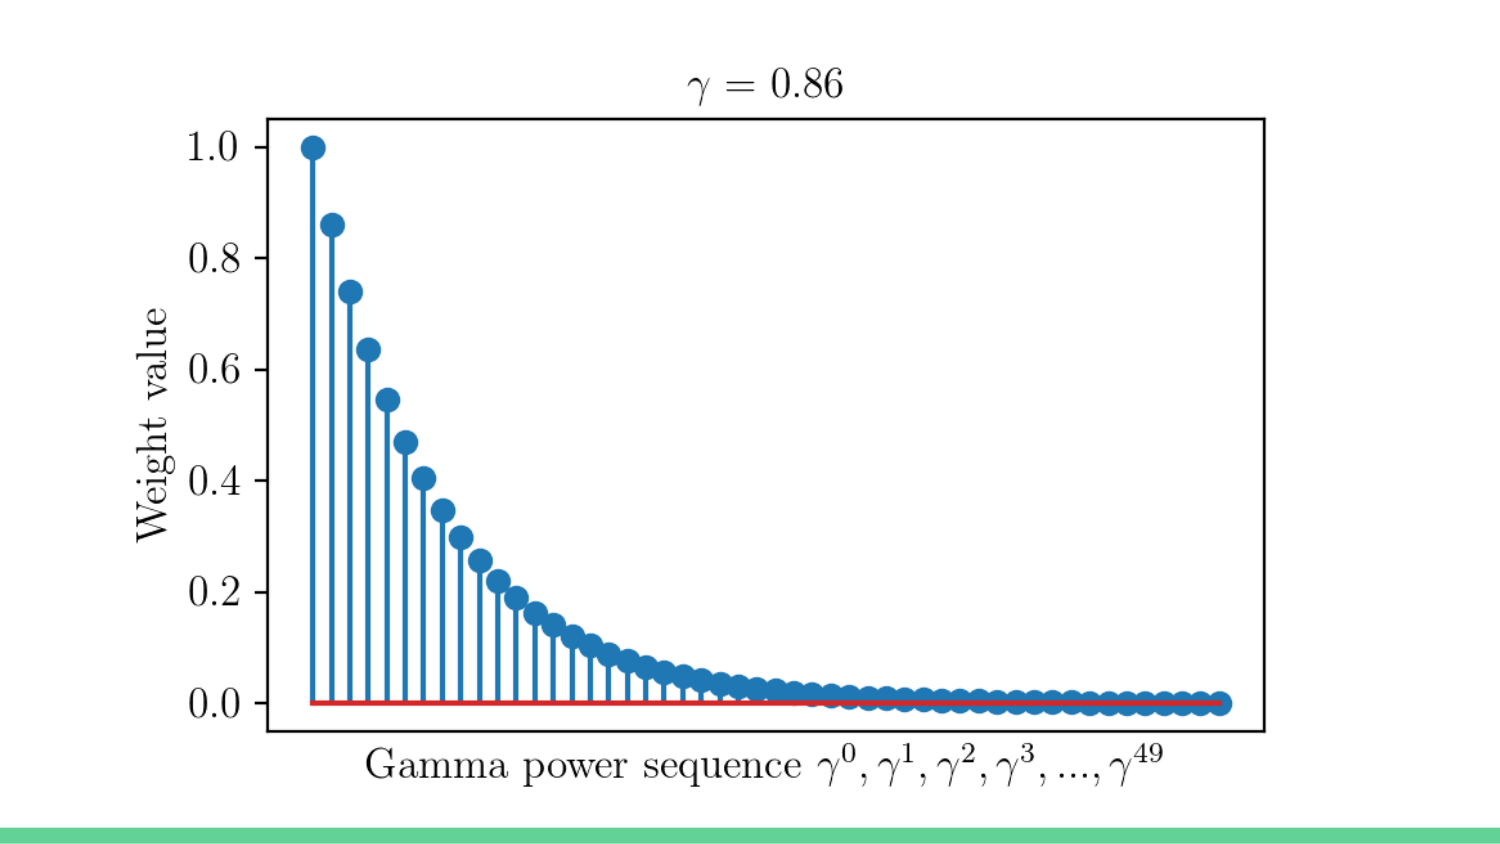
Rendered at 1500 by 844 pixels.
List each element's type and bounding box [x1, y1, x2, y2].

picture [107, 24, 1393, 819]
